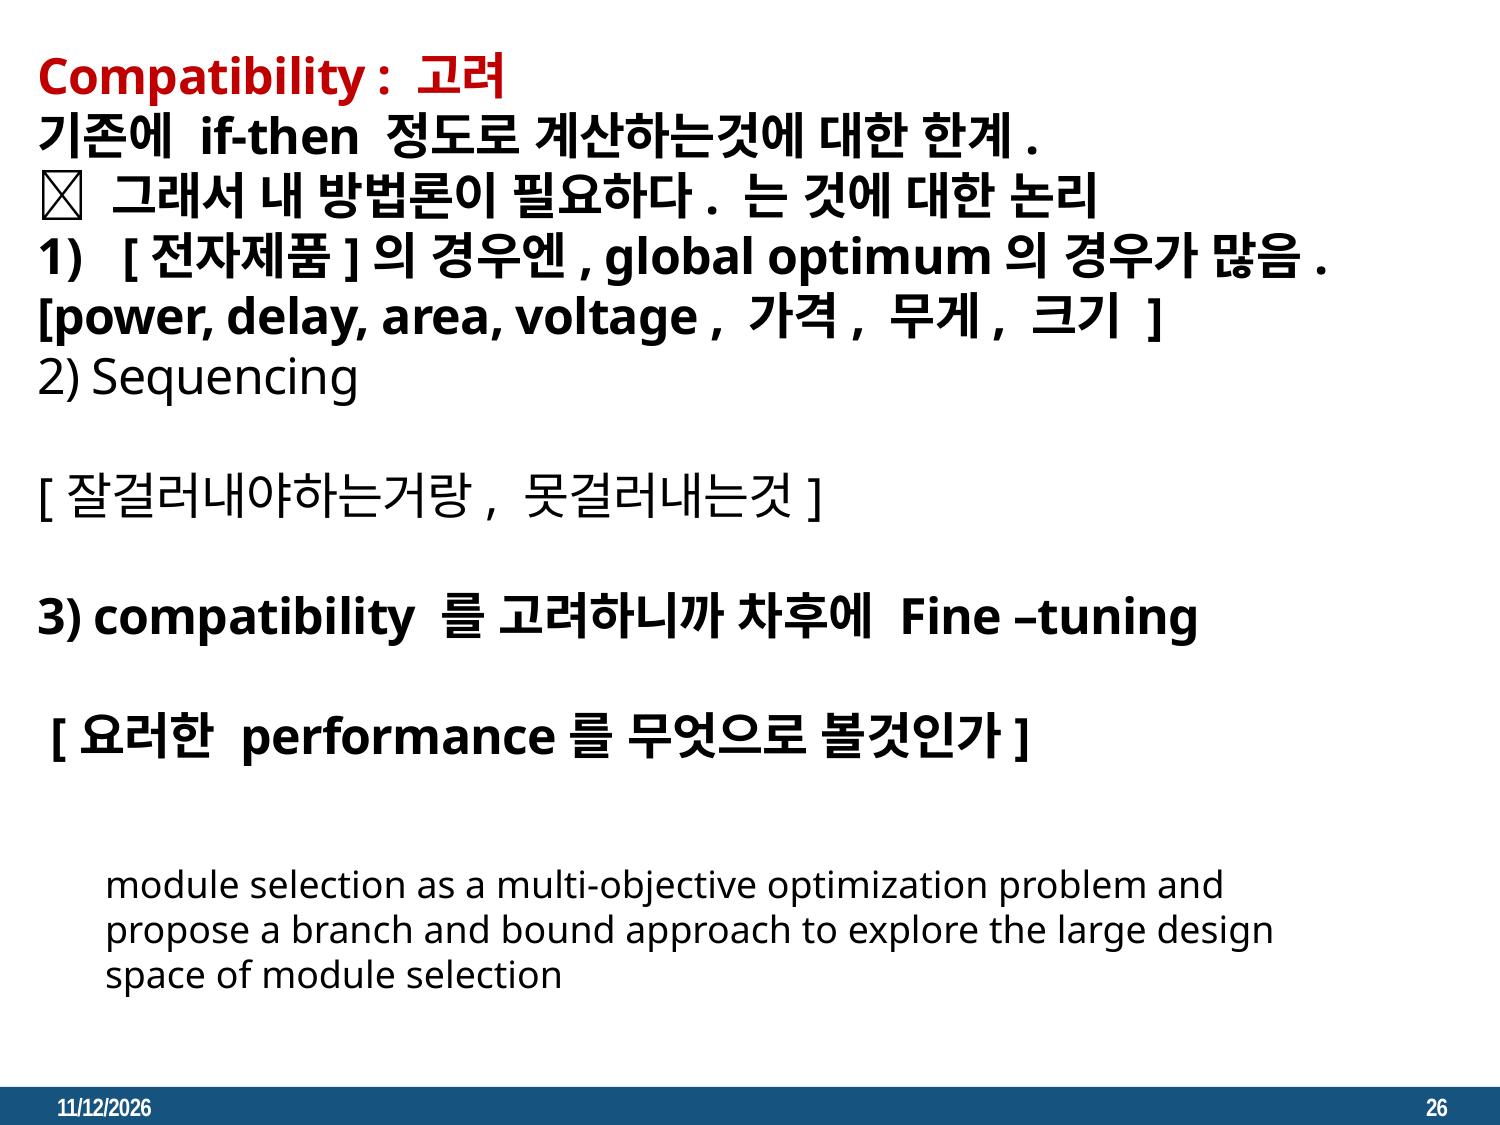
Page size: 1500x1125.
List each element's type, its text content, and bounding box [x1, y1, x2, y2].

slide_number 26 [1125, 1086, 1464, 1125]
slide_number 2023. 3. 6. [42, 1086, 380, 1125]
text_box Compatibility : 고려 기존에 if-then 정도로 계산하는것에 대한 한계.  그래서 내 방법론이 필요하다. 는 것에 대한 논리 [전자제품]의 경우엔, global optimum의 경우가 많음. [power, delay, area, voltage , 가격, 무게, 크기 ] 2) Sequencing [잘걸러내야하는거랑, 못걸러내는것] 3) compatibility 를 고려하니까 차후에 Fine –tuning [요러한 performance를 무엇으로 볼것인가] [37, 44, 1330, 765]
text_box module selection as a multi-objective optimization problem and propose a branch and bound approach to explore the large design space of module selection [90, 853, 1374, 1004]
